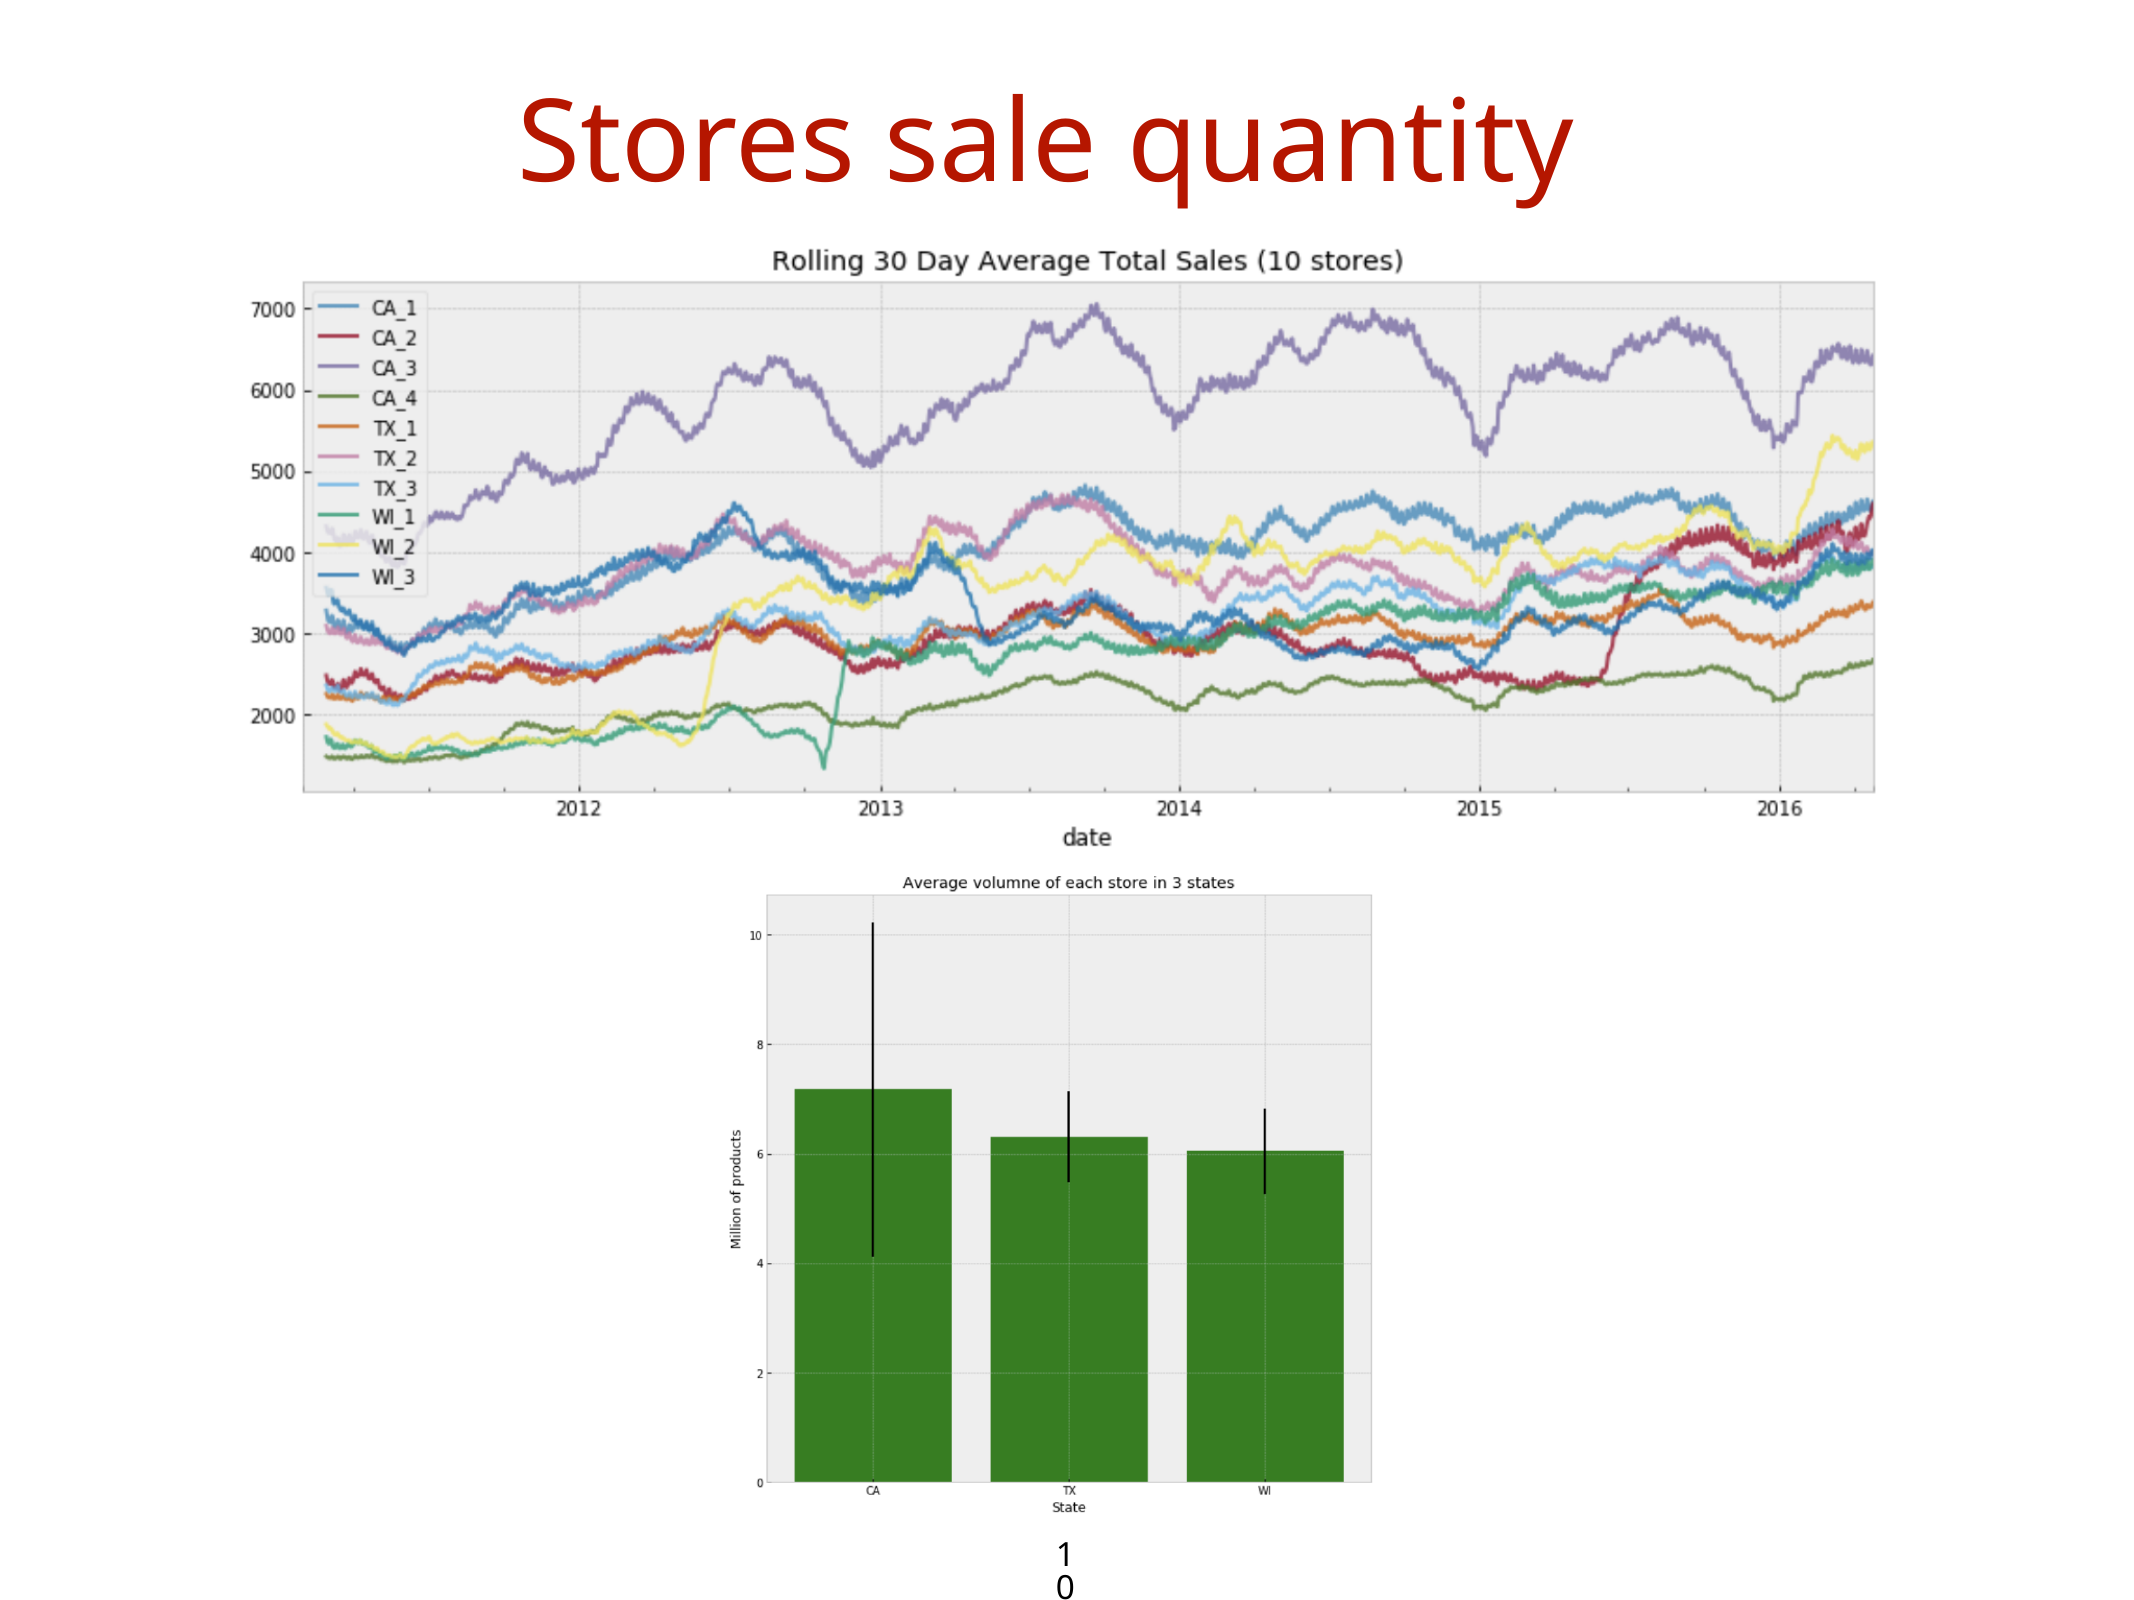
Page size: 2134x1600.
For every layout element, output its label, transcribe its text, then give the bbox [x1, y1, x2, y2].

picture [204, 230, 1928, 1526]
slide_number 10 [1046, 1526, 1086, 1579]
text_box Stores sale quantity [509, 58, 1583, 213]
